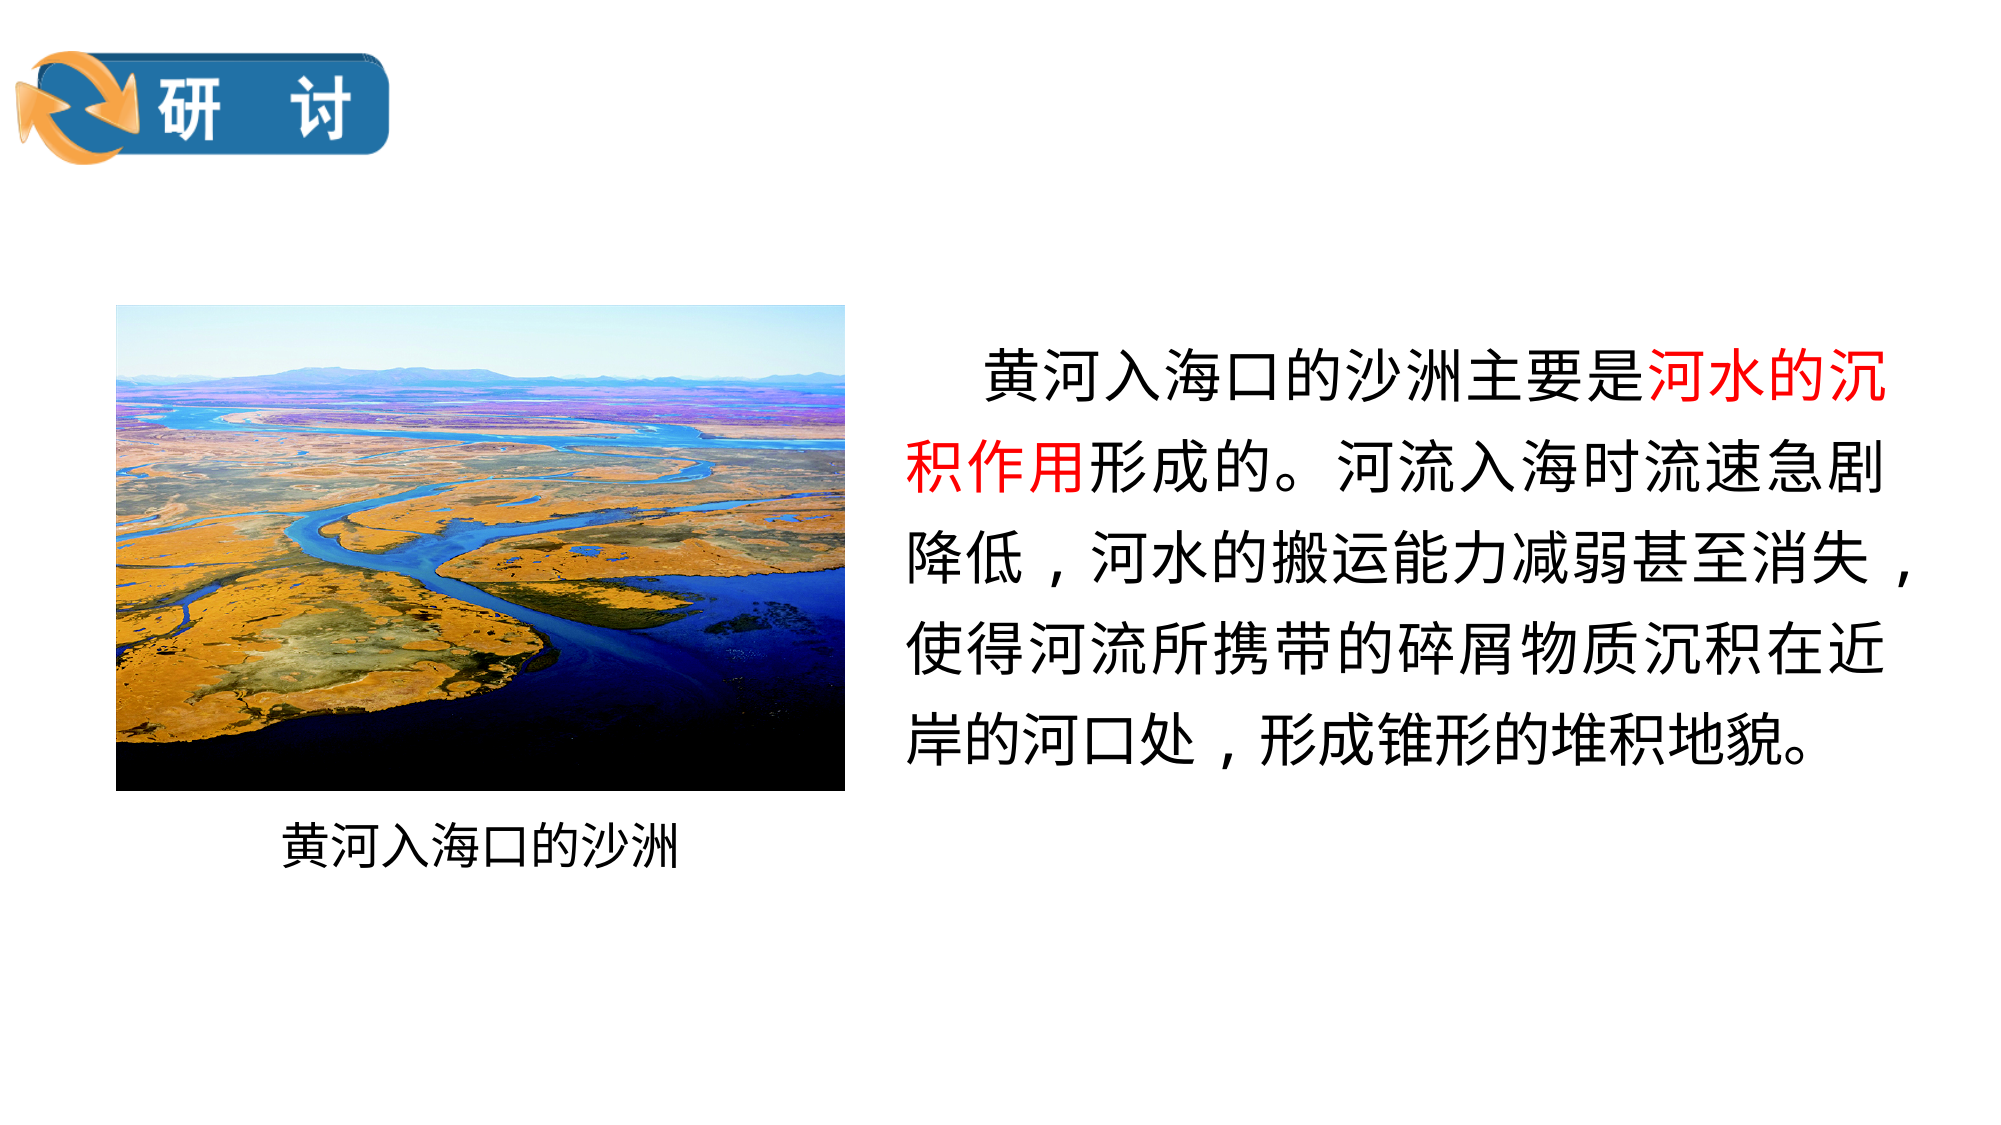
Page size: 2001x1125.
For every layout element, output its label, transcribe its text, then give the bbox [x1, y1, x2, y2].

picture [5, 51, 390, 171]
picture [116, 305, 845, 791]
text_box 黄河入海口的沙洲主要是河水的沉积作用形成的。河流入海时流速急剧降低,河水的搬运能力减弱甚至消失,使得河流所携带的碎屑物质沉积在近岸的河口处,形成锥形的堆积地貌。 [865, 285, 1927, 806]
text_box 黄河入海口的沙洲 [236, 791, 724, 883]
